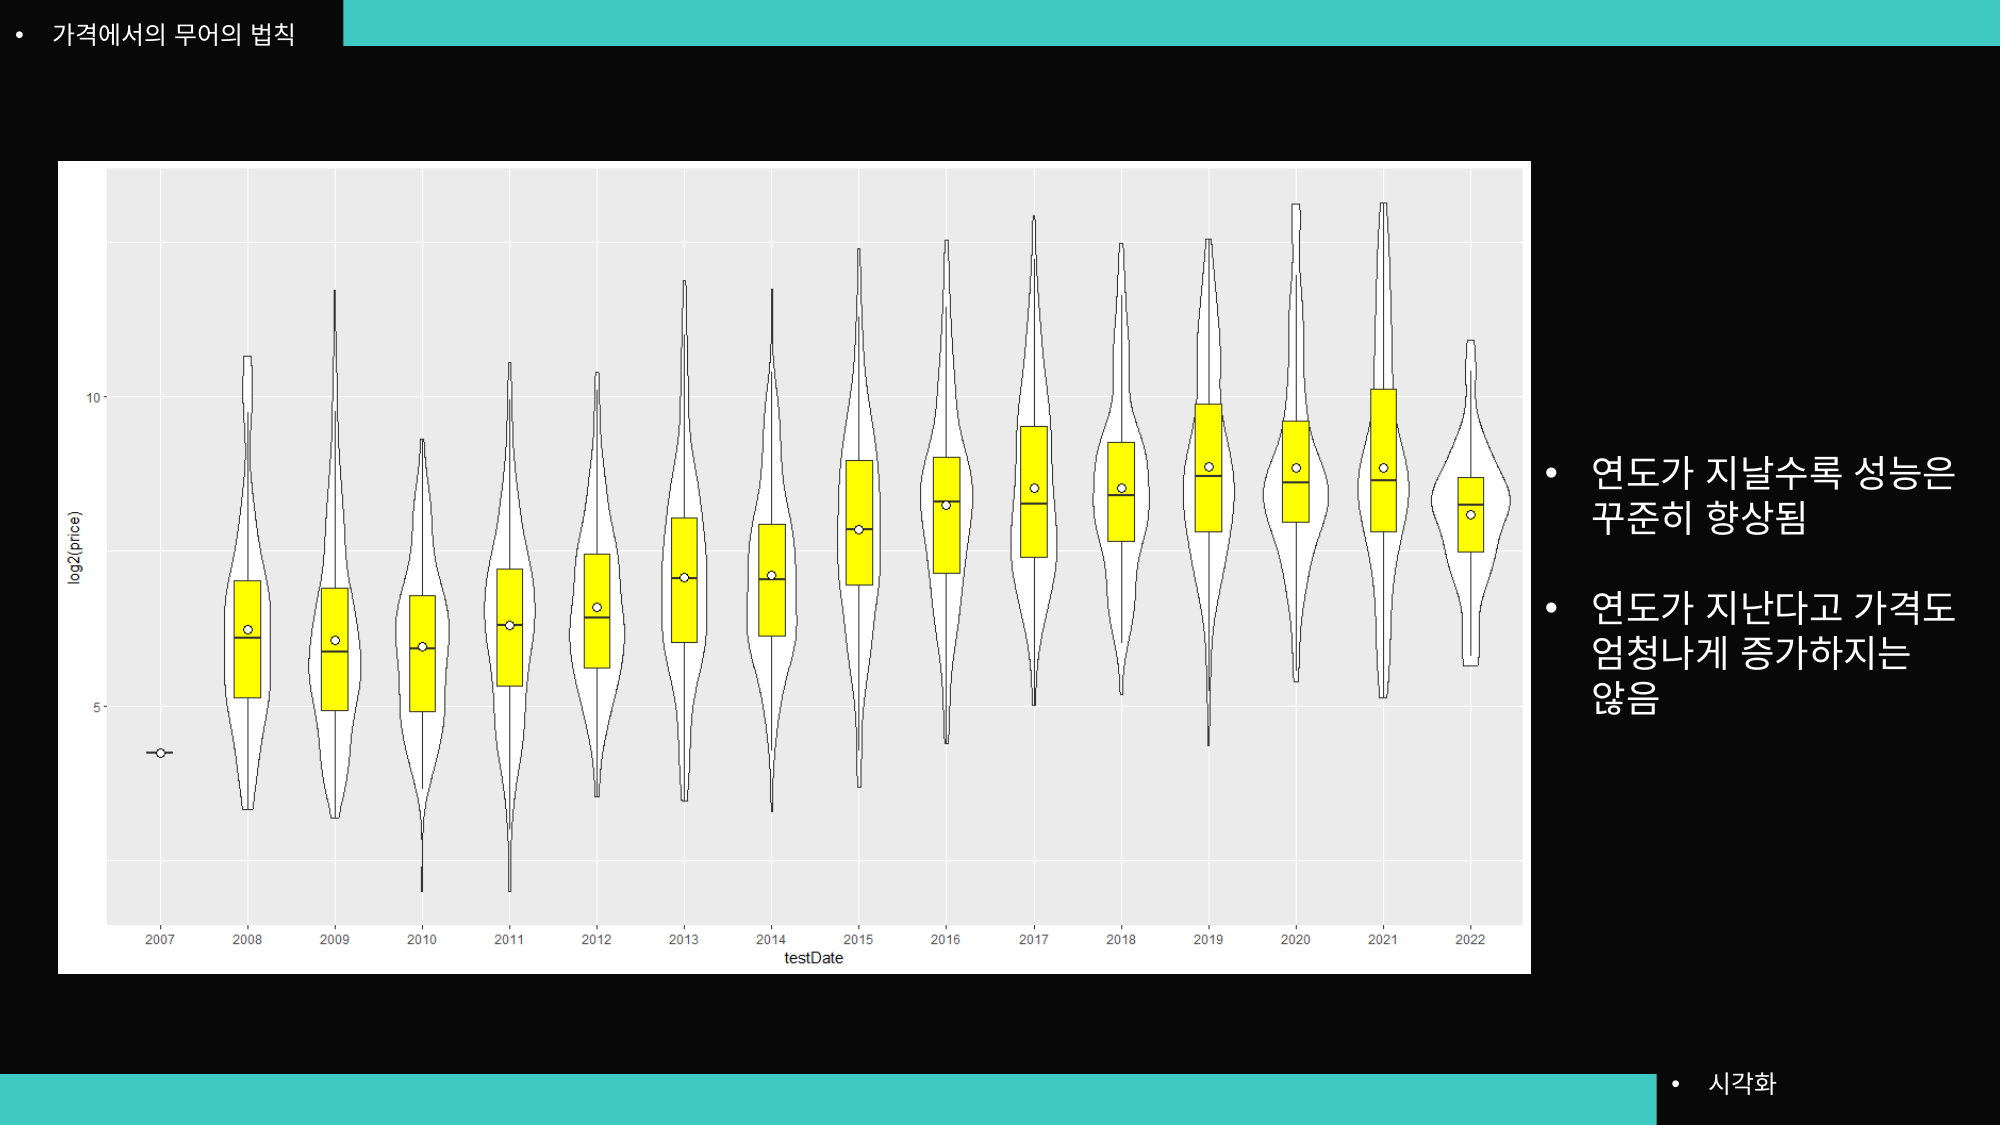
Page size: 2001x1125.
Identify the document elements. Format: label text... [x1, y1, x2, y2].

list 가격에서의 무어의 법칙 [0, 0, 342, 77]
list 시각화 [1656, 1045, 1999, 1125]
picture [58, 161, 1531, 974]
text_box 연도가 지날수록 성능은 꾸준히 향상됨 연도가 지난다고 가격도 엄청나게 증가하지는 않음 [1530, 442, 1999, 727]
